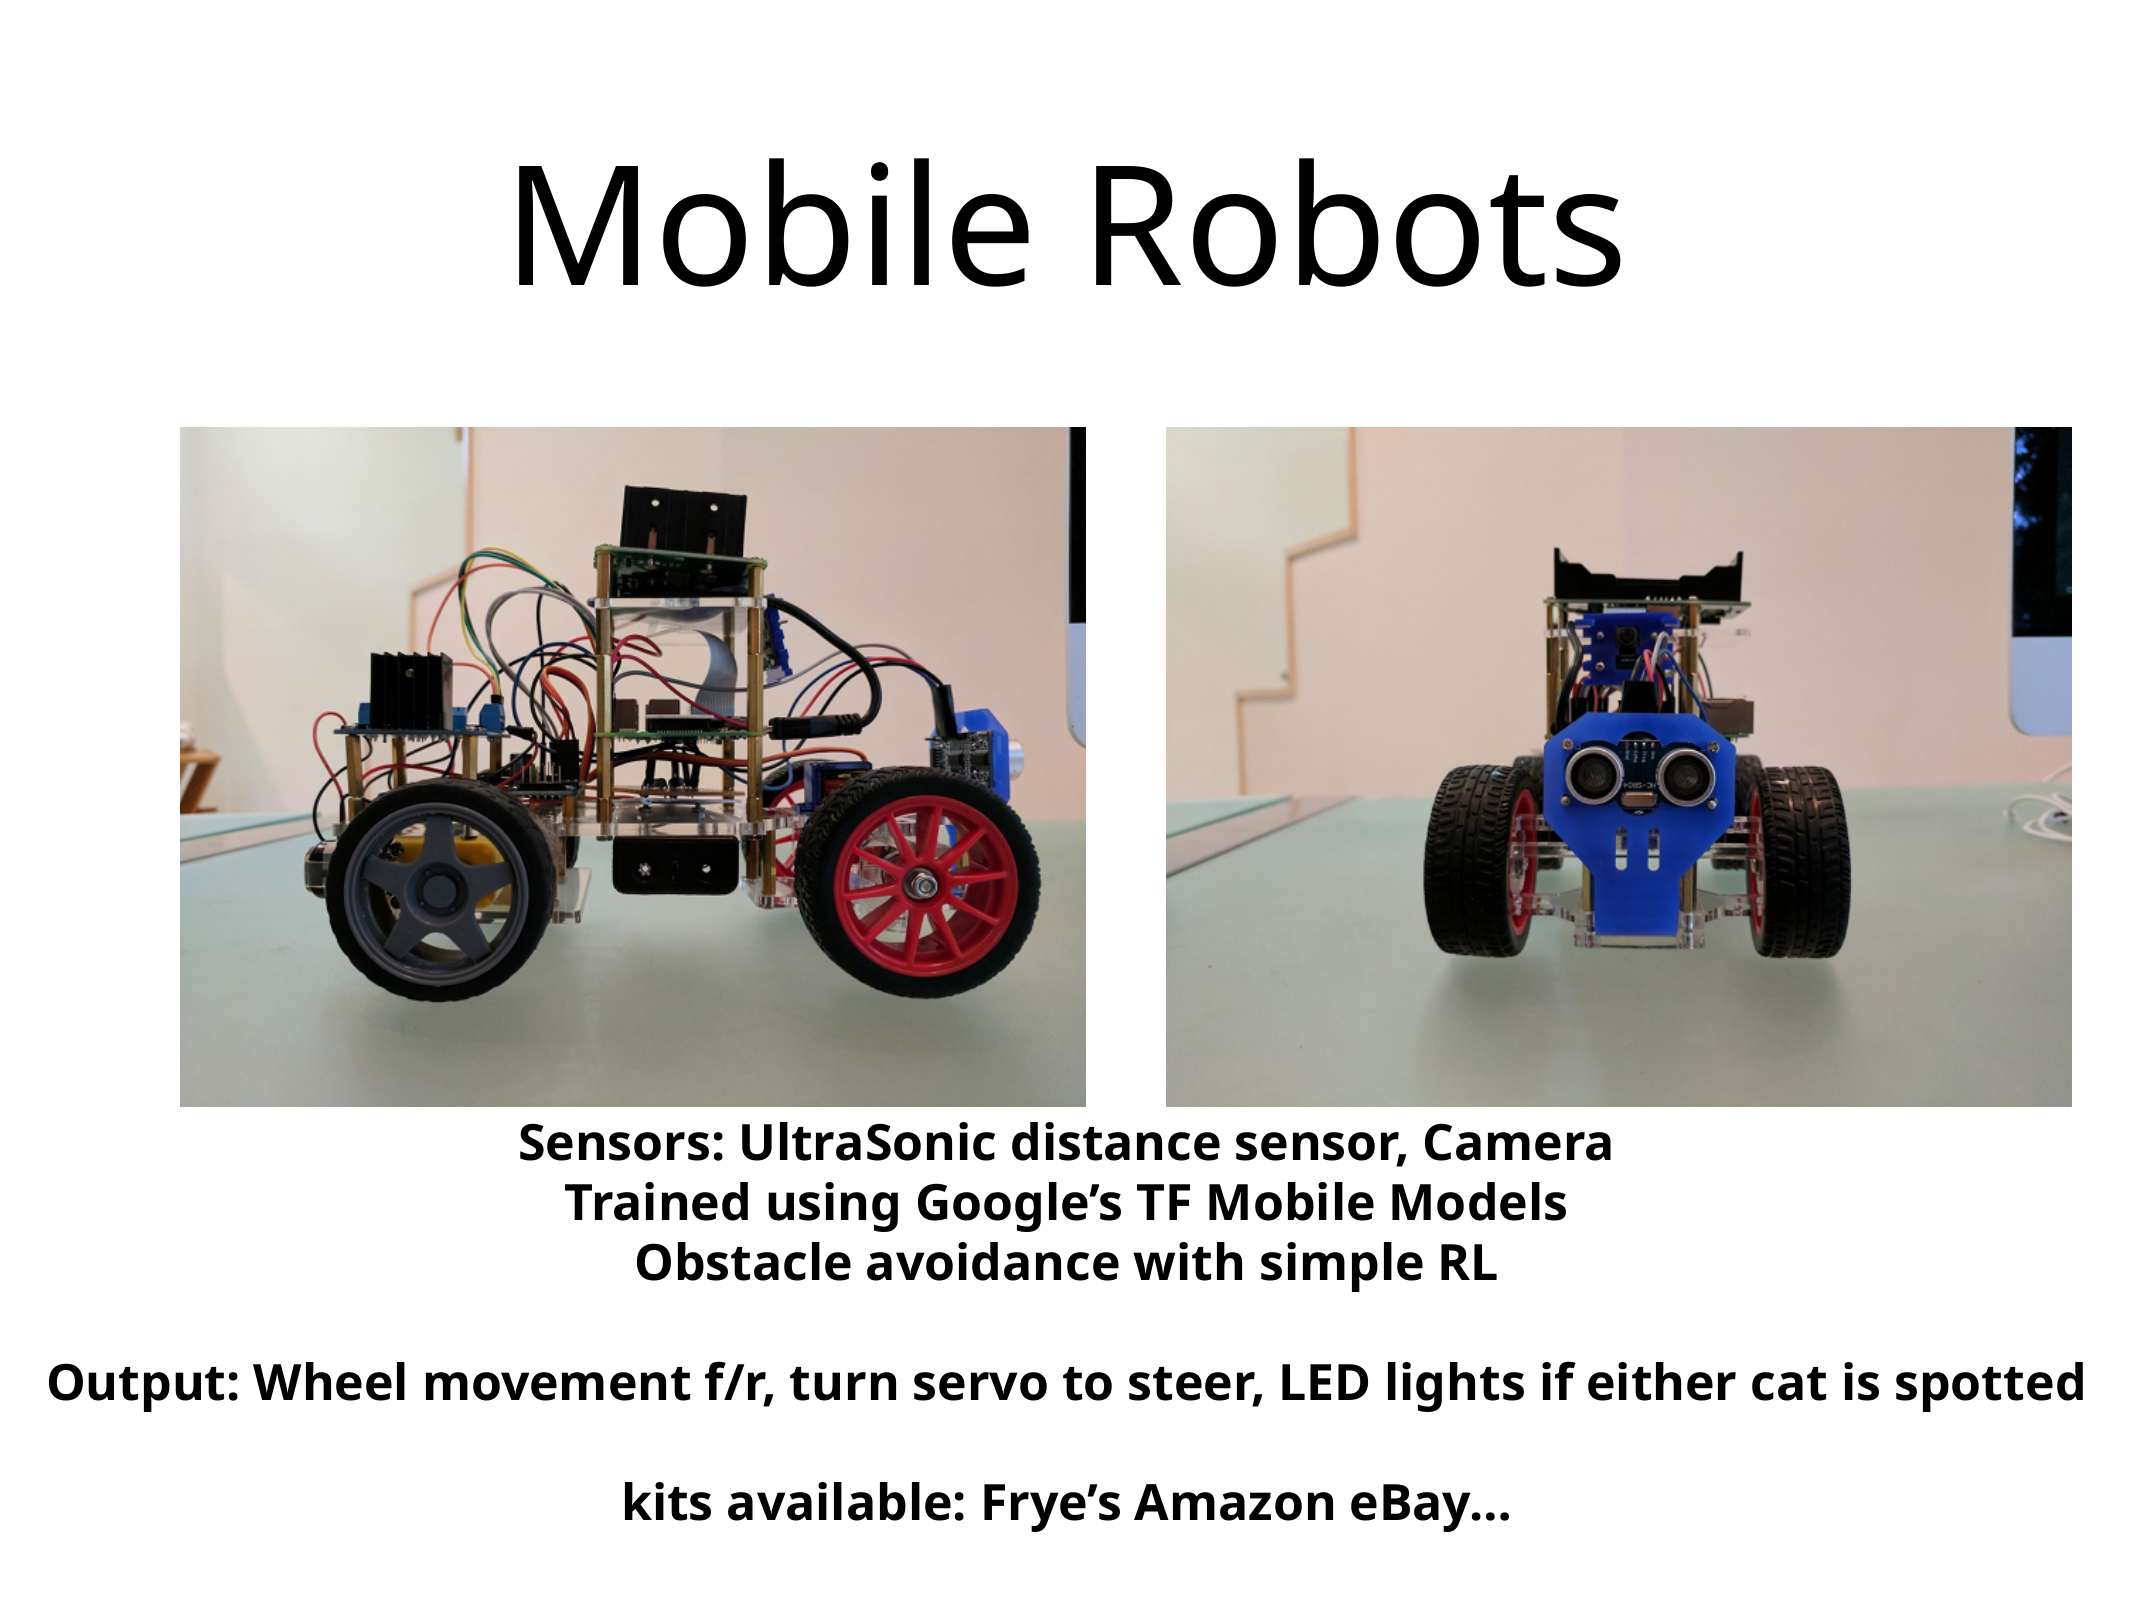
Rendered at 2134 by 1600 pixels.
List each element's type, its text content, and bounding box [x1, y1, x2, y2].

picture [1166, 427, 2072, 1107]
text_box Sensors: UltraSonic distance sensor, Camera Trained using Google’s TF Mobile Models Obstacle avoidance with simple RL Output: Wheel movement f/r, turn servo to steer, LED lights if either cat is spotted kits available: Frye’s Amazon eBay… [37, 1102, 2096, 1540]
picture [180, 427, 1086, 1107]
title Mobile Robots [155, 41, 1978, 397]
